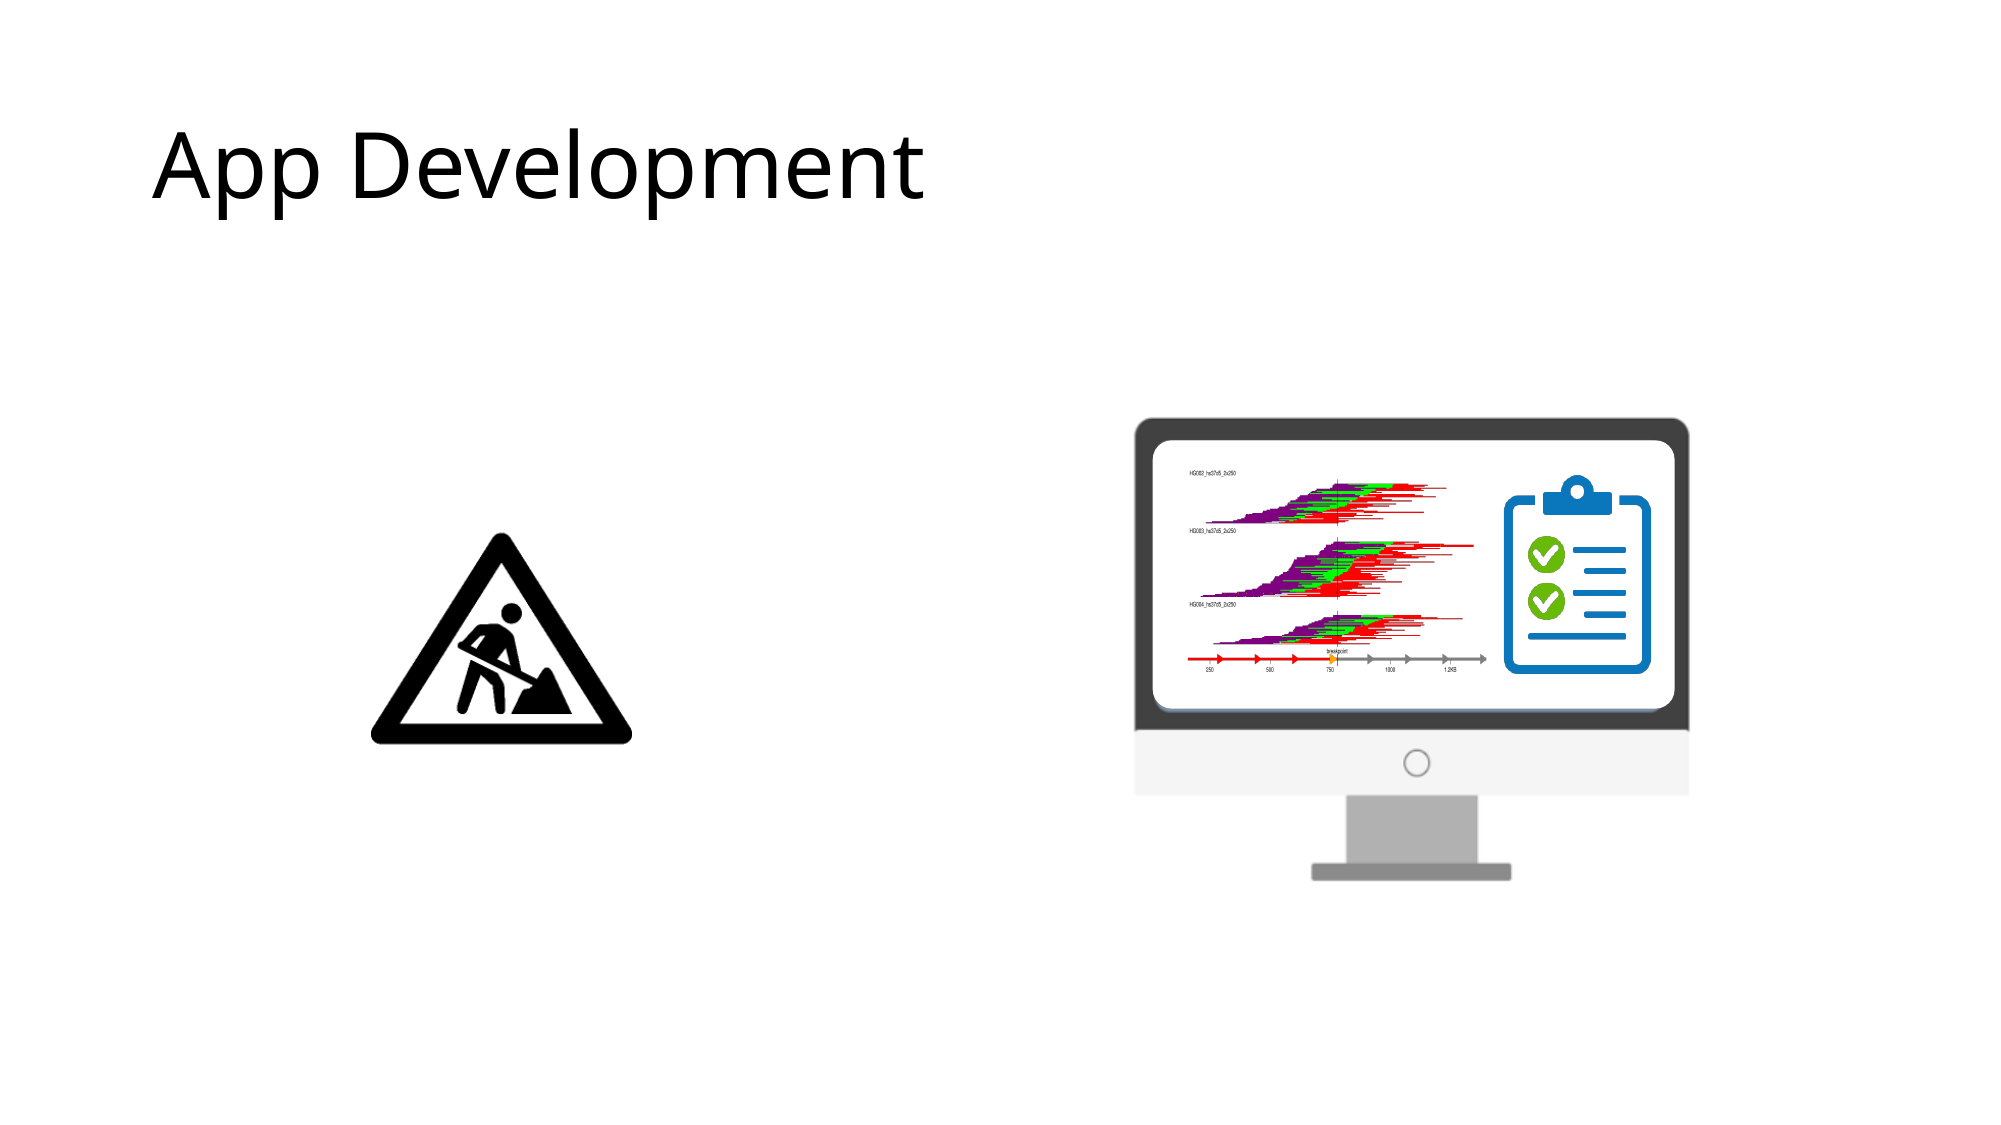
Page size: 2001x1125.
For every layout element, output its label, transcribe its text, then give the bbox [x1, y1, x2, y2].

title App Development [137, 59, 1863, 278]
picture [1126, 405, 1709, 882]
picture [371, 503, 632, 764]
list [1152, 469, 1522, 679]
